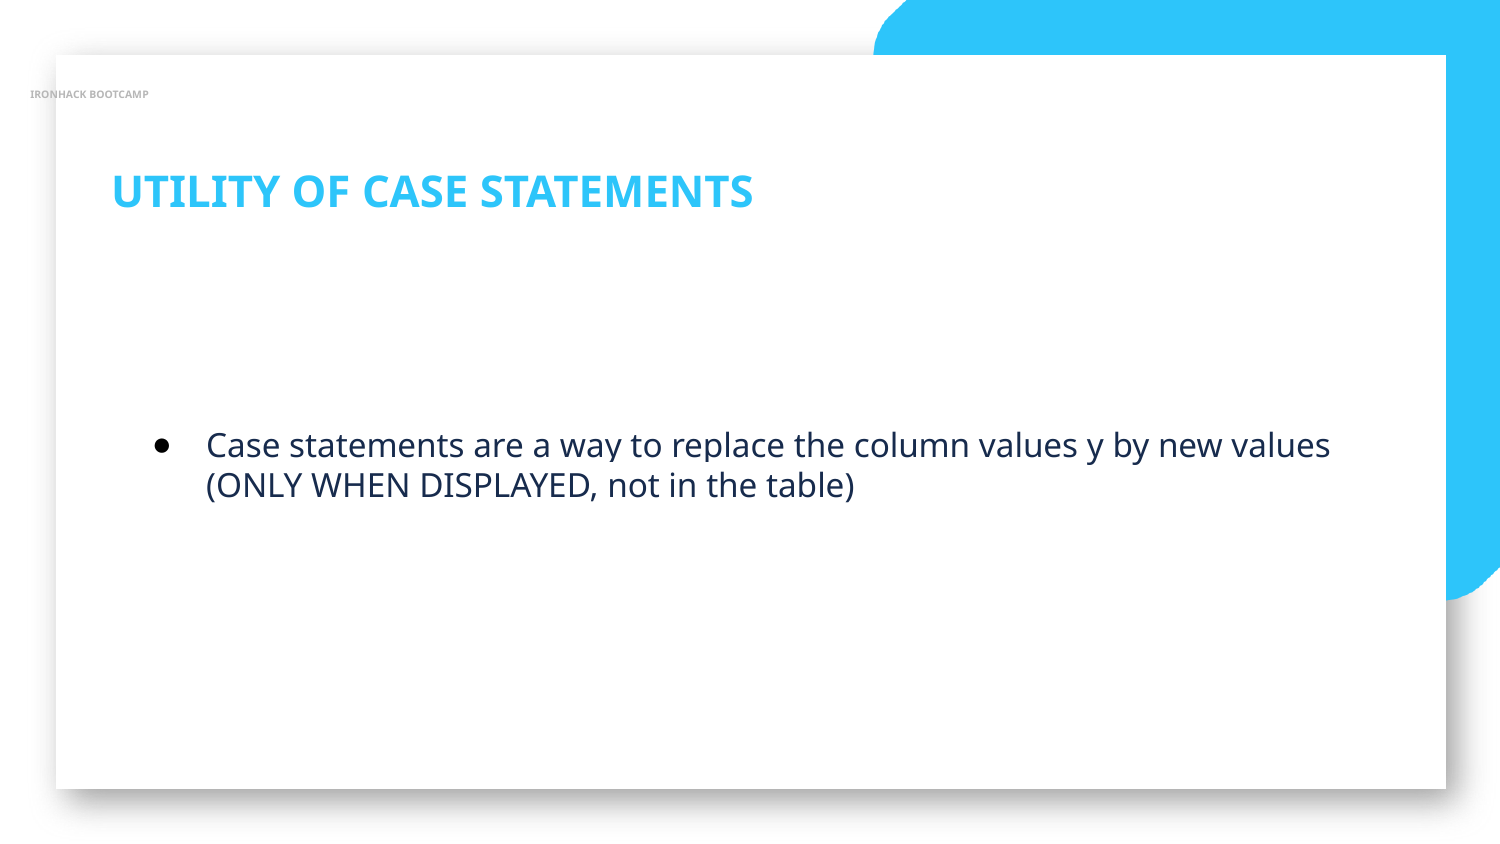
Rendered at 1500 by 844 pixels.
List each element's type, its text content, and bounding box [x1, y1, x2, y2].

text_box Case statements are a way to replace the column values y by new values (ONLY WHEN DISPLAYED, not in the table) [115, 249, 1389, 733]
text_box UTILITY OF CASE STATEMENTS [96, 149, 1417, 266]
text_box IRONHACK BOOTCAMP [15, 71, 354, 108]
picture [0, 0, 1500, 844]
